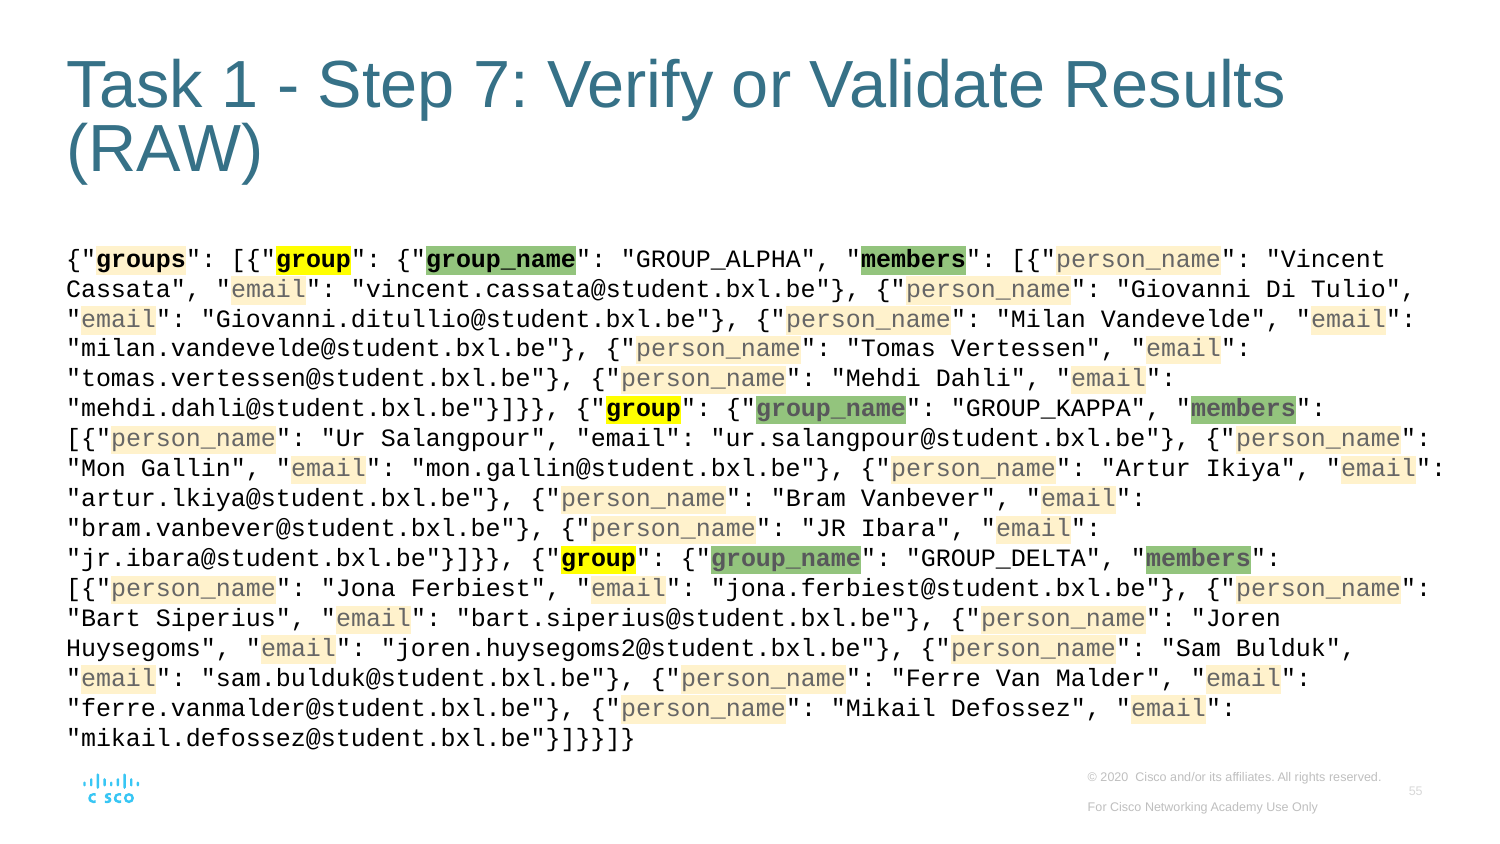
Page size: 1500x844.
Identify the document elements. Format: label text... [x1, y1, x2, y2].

list {"groups": [{"group": {"group_name": "GROUP_ALPHA", "members": [{"person_name": "Vincent Cassata", "email": "vincent.cassata@student.bxl.be"}, {"person_name": "Giovanni Di Tulio", "email": "Giovanni.ditullio@student.bxl.be"}, {"person_name": "Milan Vandevelde", "email": "milan.vandevelde@student.bxl.be"}, {"person_name": "Tomas Vertessen", "email": "tomas.vertessen@student.bxl.be"}, {"person_name": "Mehdi Dahli", "email": "mehdi.dahli@student.bxl.be"}]}}, {"group": {"group_name": "GROUP_KAPPA", "members": [{"person_name": "Ur Salangpour", "email": "ur.salangpour@student.bxl.be"}, {"person_name": "Mon Gallin", "email": "mon.gallin@student.bxl.be"}, {"person_name": "Artur Ikiya", "email": "artur.lkiya@student.bxl.be"}, {"person_name": "Bram Vanbever", "email": "bram.vanbever@student.bxl.be"}, {"person_name": "JR Ibara", "email": "jr.ibara@student.bxl.be"}]}}, {"group": {"group_name": "GROUP_DELTA", "members": [{"person_name": "Jona Ferbiest", "email": "jona.ferbiest@student.bxl.be"}, {"person_name": "Bart Siperius", "email": "bart.siperius@student.bxl.be"}, {"person_name": "Joren Huysegoms", "email": "joren.huysegoms2@student.bxl.be"}, {"person_name": "Sam Bulduk", "email": "sam.bulduk@student.bxl.be"}, {"person_name": "Ferre Van Malder", "email": "ferre.vanmalder@student.bxl.be"}, {"person_name": "Mikail Defossez", "email": "mikail.defossez@student.bxl.be"}]}}]} [51, 189, 1469, 805]
title Task 1 - Step 7: Verify or Validate Results (RAW) [51, 72, 1449, 167]
